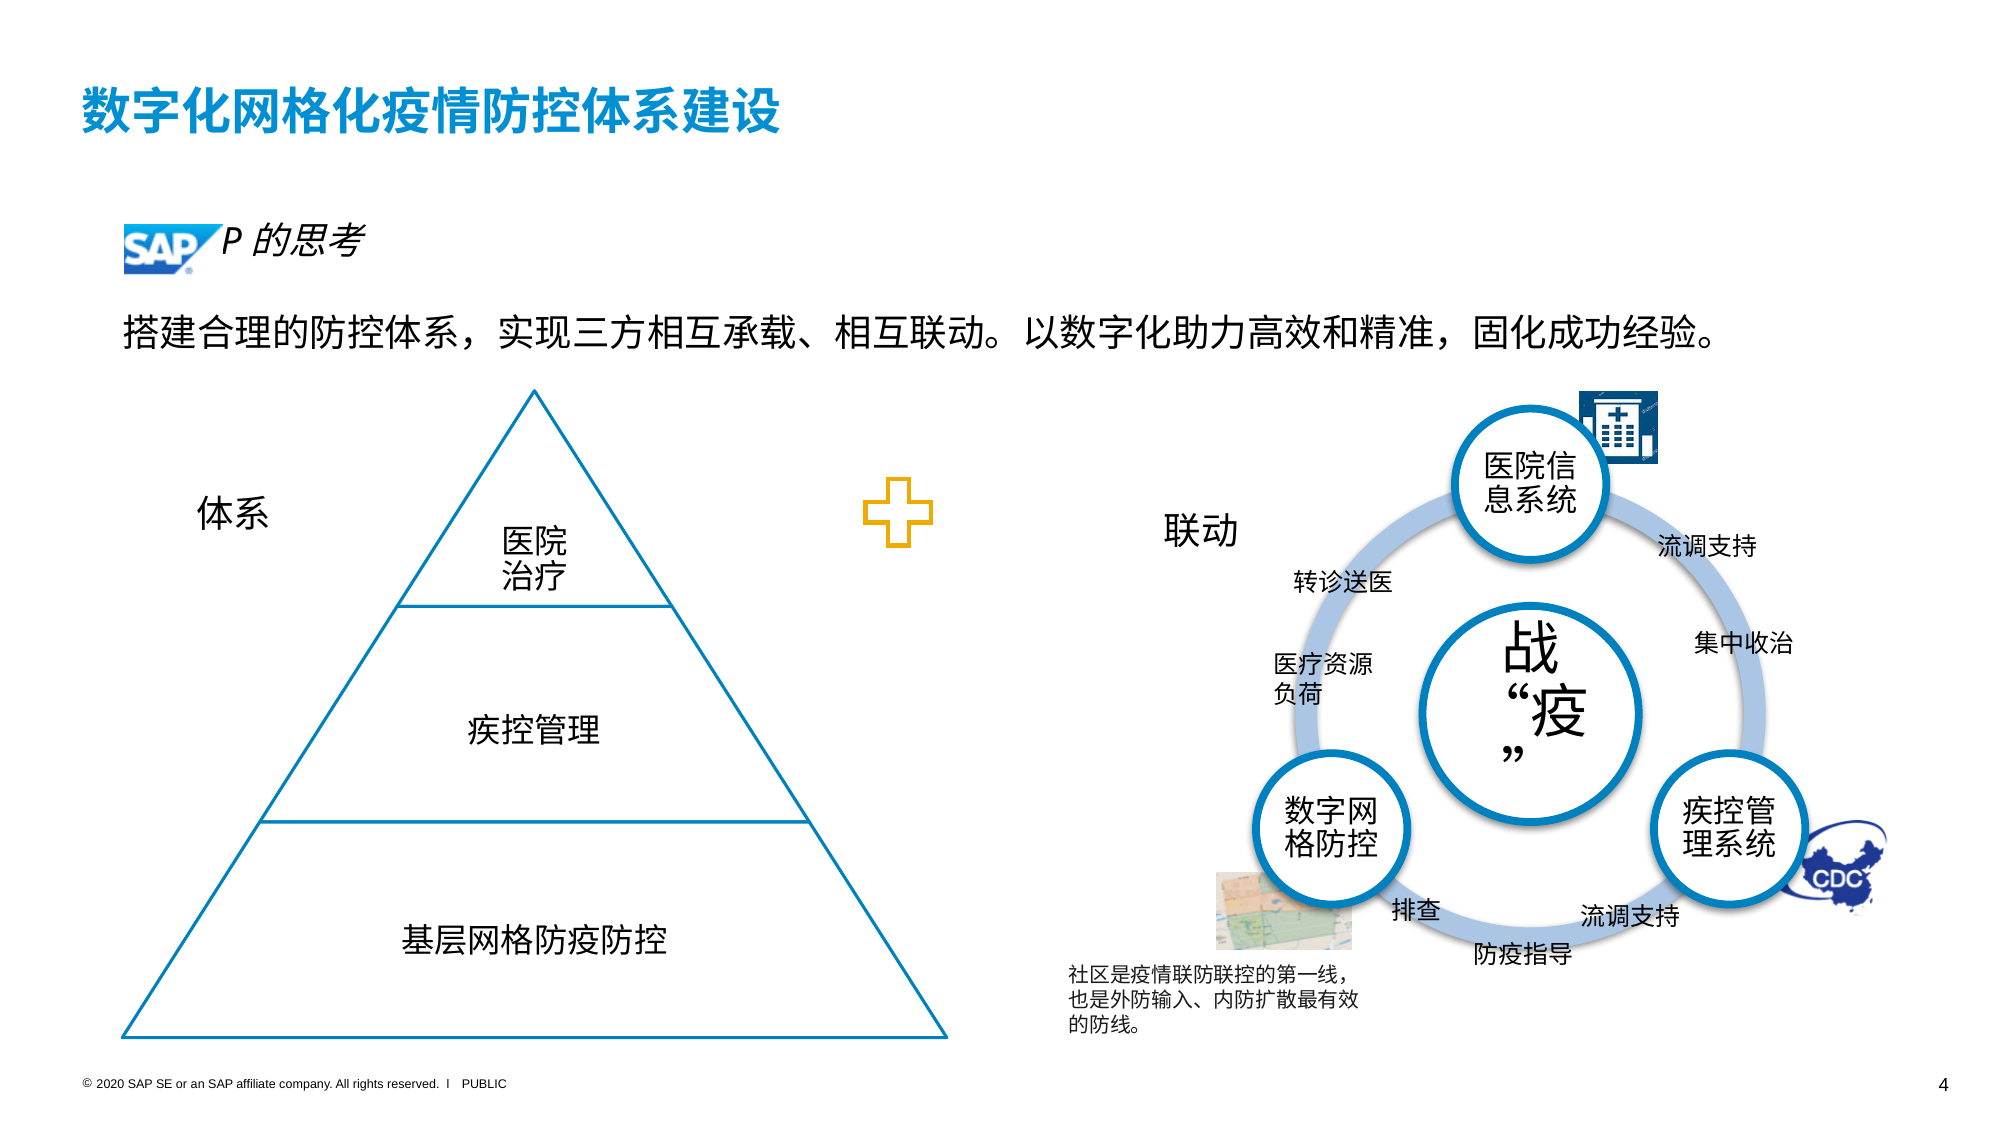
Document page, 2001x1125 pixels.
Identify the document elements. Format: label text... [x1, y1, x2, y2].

picture [123, 226, 223, 276]
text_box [1053, 391, 1913, 1046]
text_box 数字化网格化疫情防控体系建设 [66, 72, 1902, 179]
text_box SAP的思考 搭建合理的防控体系，实现三方相互承载、相互联动。以数字化助力高效和精准，固化成功经验。 [122, 216, 1800, 354]
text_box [121, 390, 948, 1038]
